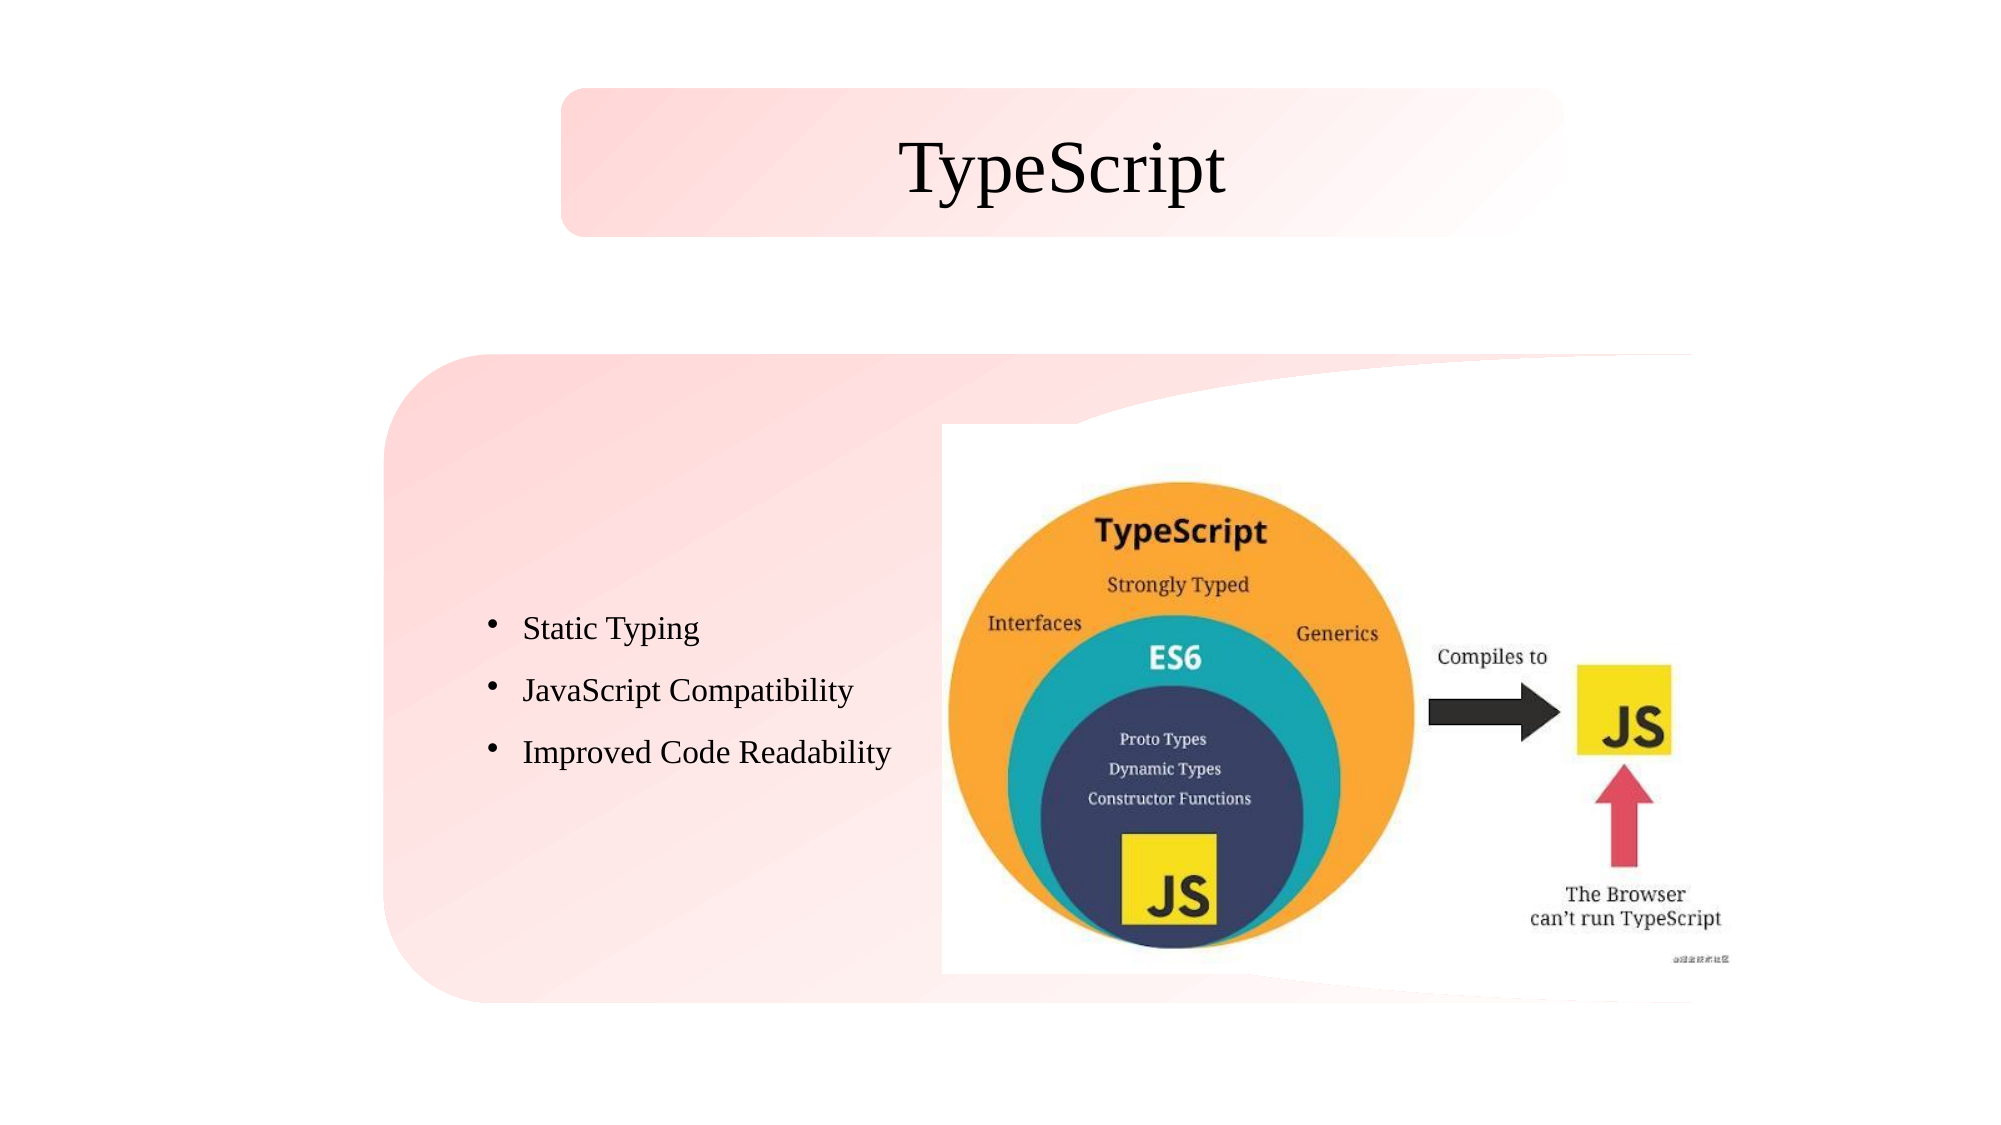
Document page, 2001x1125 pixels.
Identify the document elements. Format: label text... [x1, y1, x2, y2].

picture [942, 424, 1742, 974]
text_box TypeScript [561, 88, 1565, 237]
text_box Static Typing JavaScript Compatibility Improved Code Readability [472, 590, 937, 848]
text_box [383, 354, 1692, 1003]
